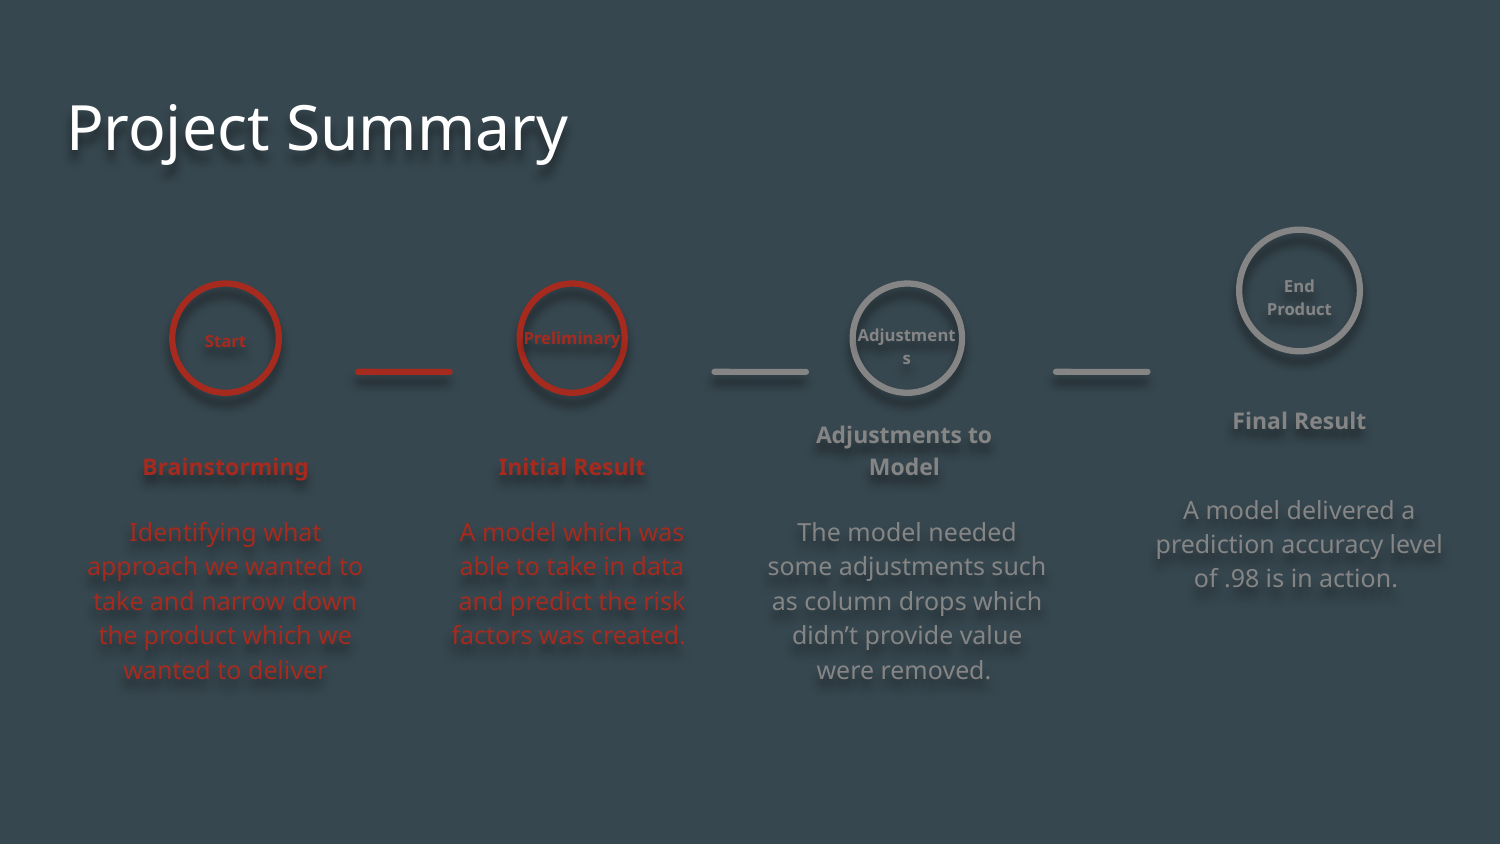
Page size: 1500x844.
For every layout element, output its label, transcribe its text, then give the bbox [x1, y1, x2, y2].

text_box [1069, 368, 1120, 375]
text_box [1125, 229, 1474, 626]
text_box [749, 283, 1065, 633]
text_box [729, 368, 744, 375]
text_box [68, 283, 384, 633]
title Project Summary [51, 72, 1449, 167]
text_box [420, 283, 724, 633]
text_box [388, 368, 415, 375]
